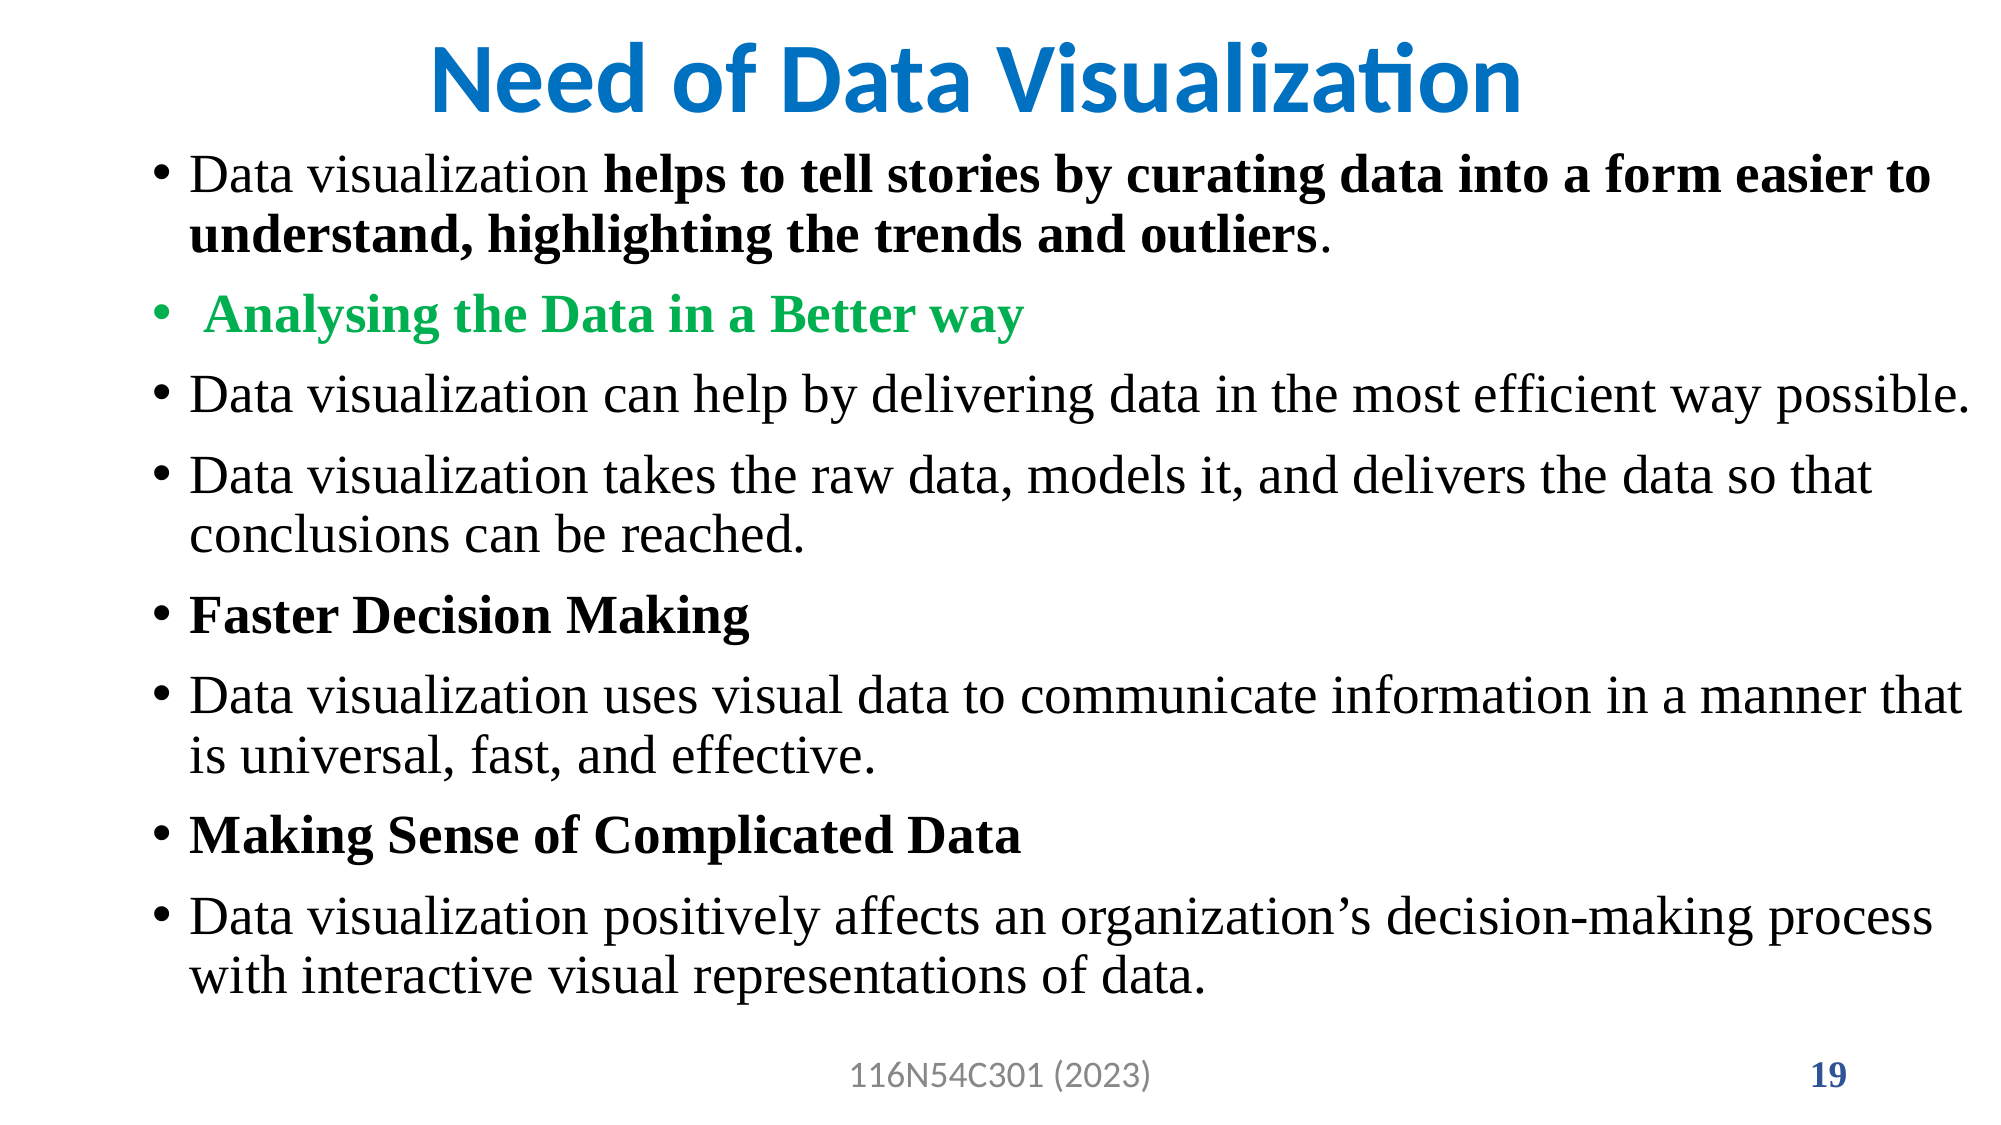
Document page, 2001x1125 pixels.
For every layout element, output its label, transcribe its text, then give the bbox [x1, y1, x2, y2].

title Need of Data Visualization [137, 0, 1863, 137]
slide_number 19 [1412, 1042, 1863, 1103]
list Data visualization helps to tell stories by curating data into a form easier to understand, highlighting the trends and outliers. Analysing the Data in a Better way Data visualization can help by delivering data in the most efficient way possible. Data visualization takes the raw data, models it, and delivers the data so that conclusions can be reached. Faster Decision Making Data visualization uses visual data to communicate information in a manner that is universal, fast, and effective. Making Sense of Complicated Data Data visualization positively affects an organization’s decision-making process with interactive visual representations of data. [137, 137, 2000, 851]
footer 116N54C301 (2023) [662, 1042, 1338, 1103]
